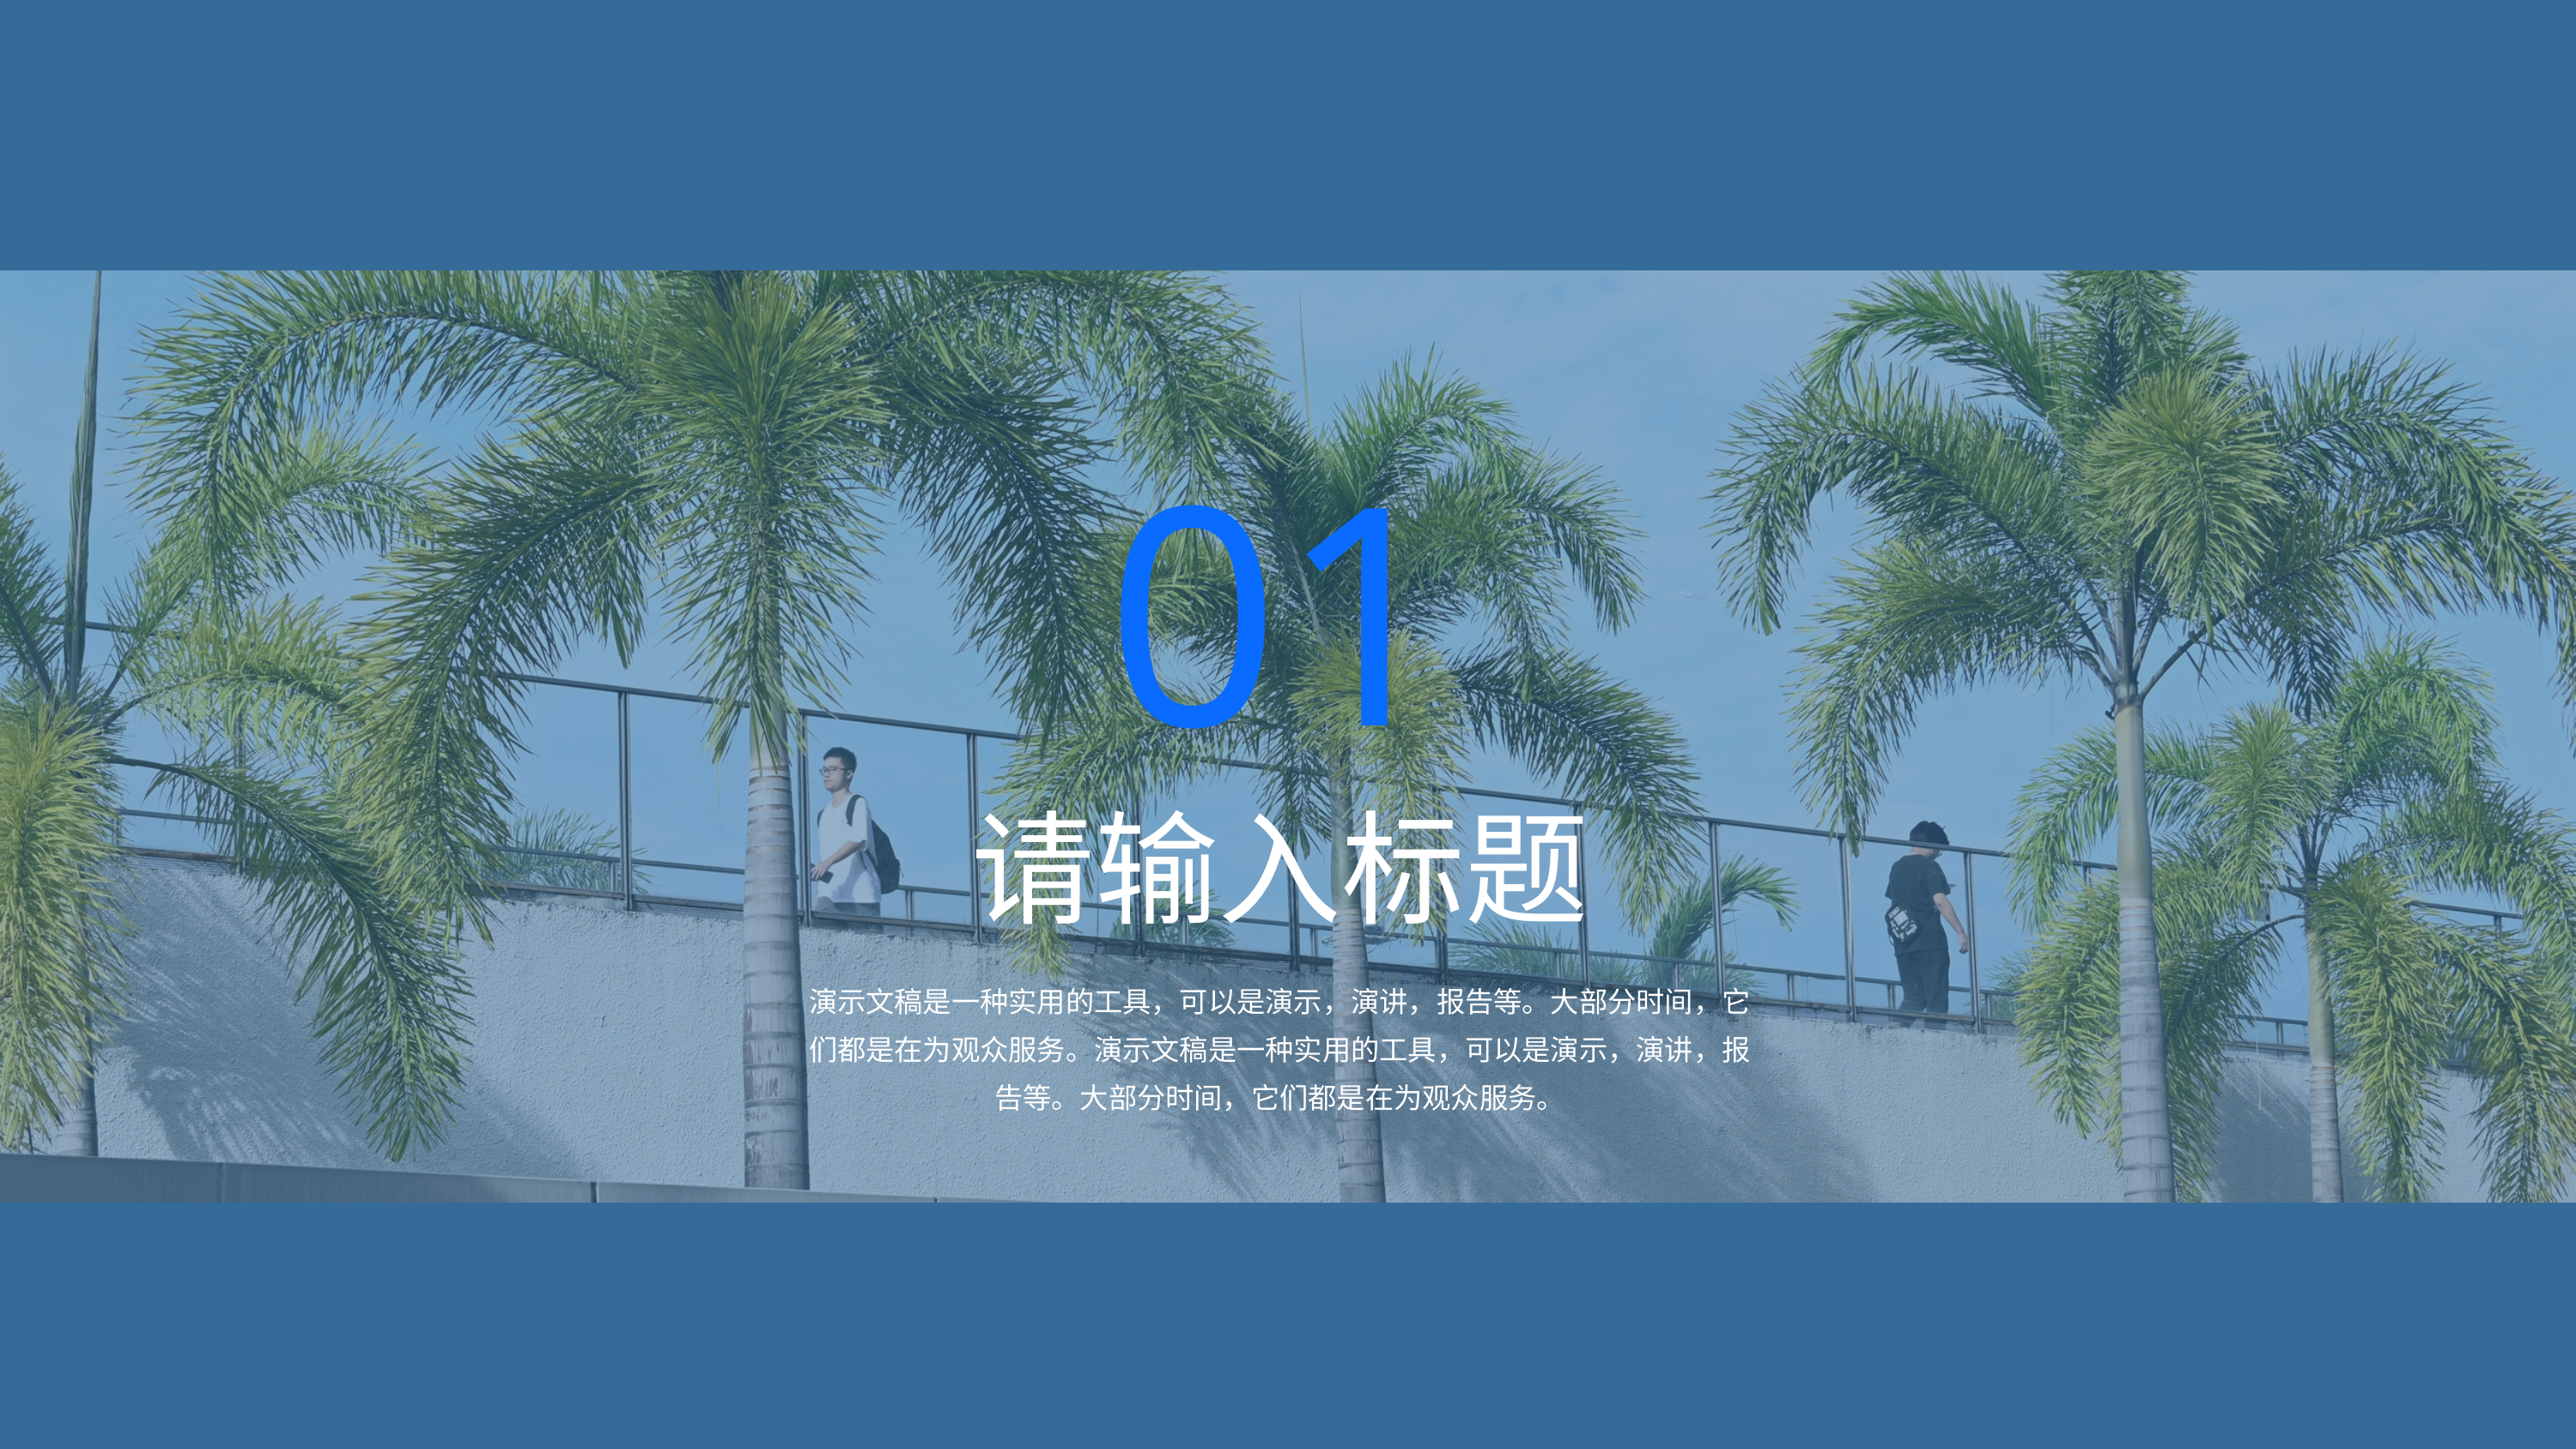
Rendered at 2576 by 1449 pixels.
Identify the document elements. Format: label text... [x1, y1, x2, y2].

text_box [0, 270, 2576, 1203]
text_box 演示文稿是一种实用的工具，可以是演示，演讲，报告等。大部分时间，它们都是在为观众服务。演示文稿是一种实用的工具，可以是演示，演讲，报告等。大部分时间，它们都是在为观众服务。 [794, 969, 1765, 1114]
text_box 01 [922, 327, 1637, 776]
text_box 请输入标题 [722, 776, 1838, 940]
